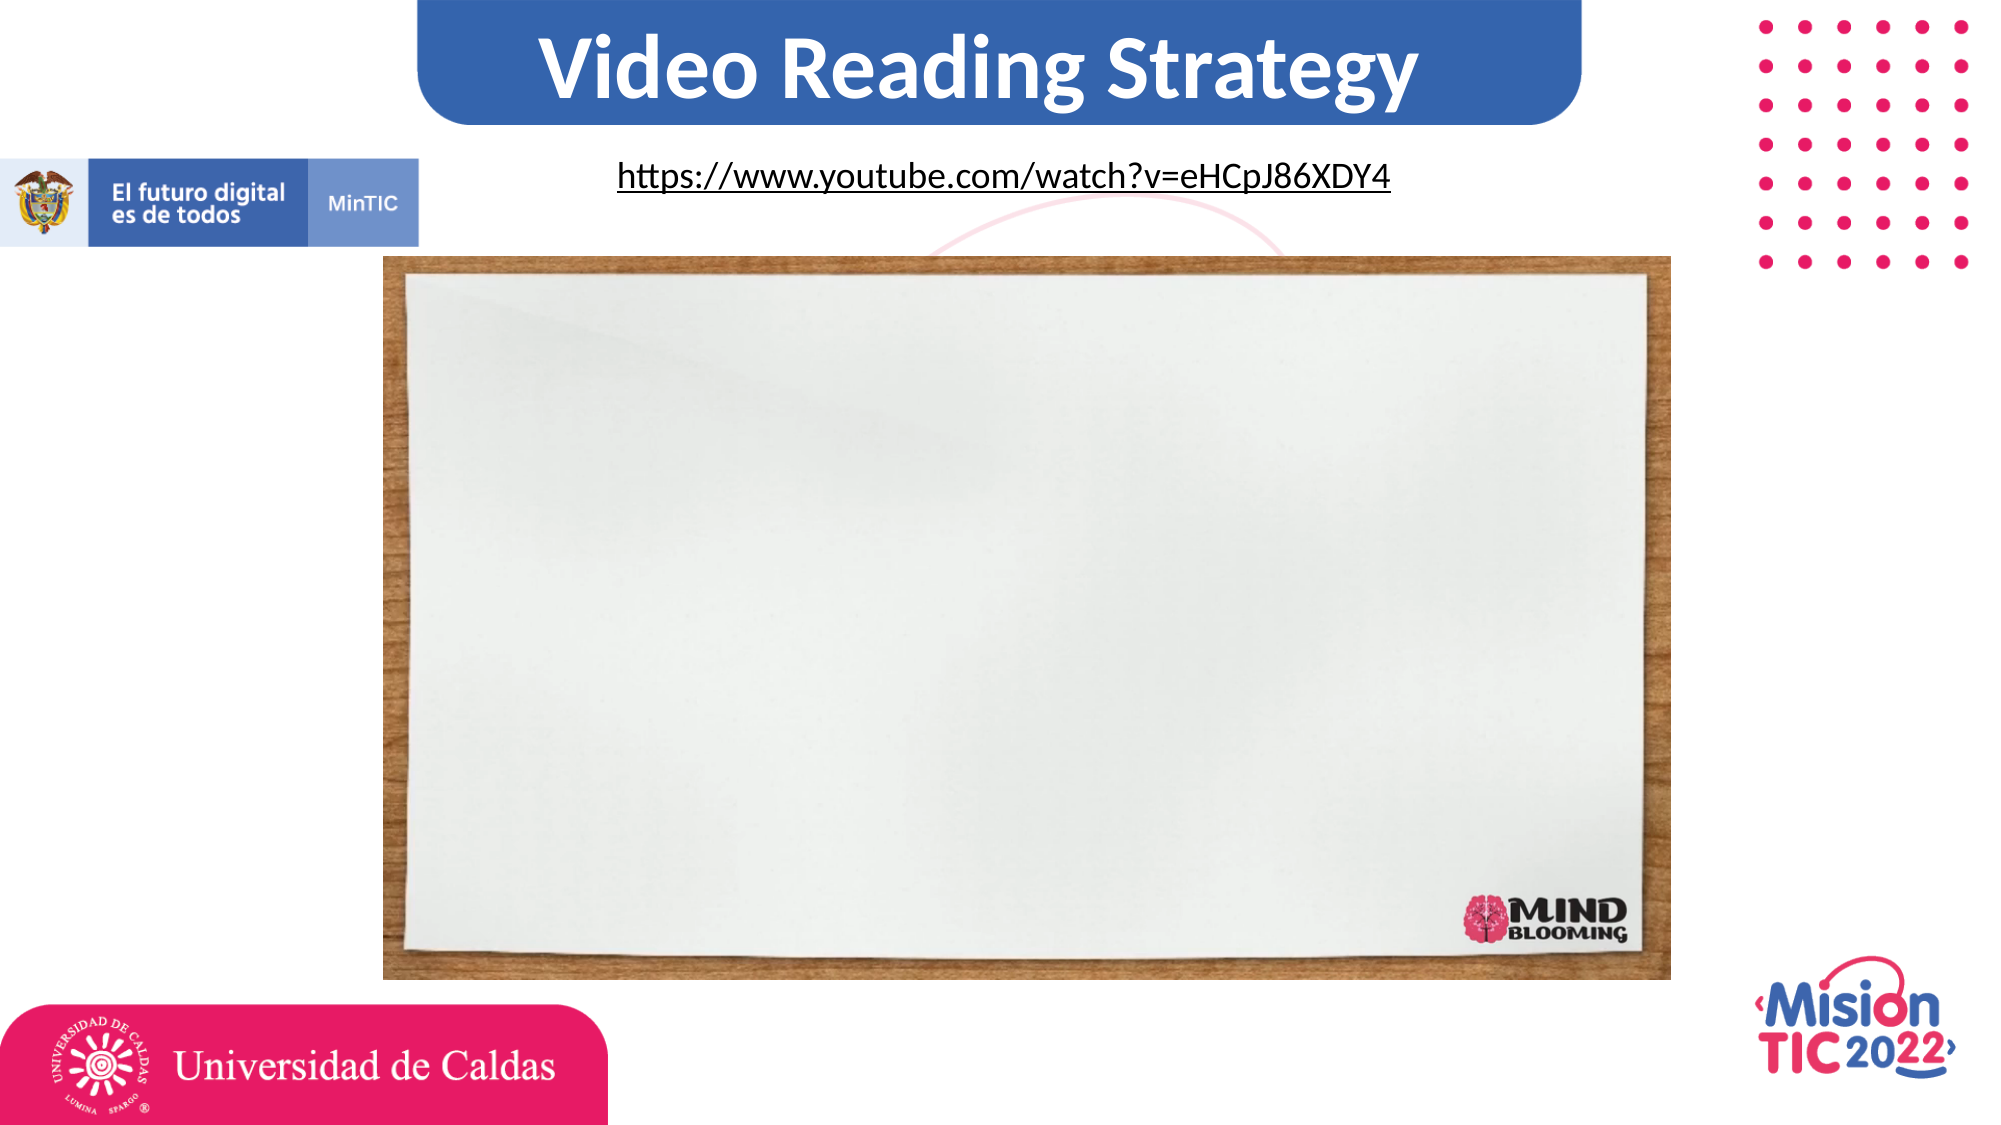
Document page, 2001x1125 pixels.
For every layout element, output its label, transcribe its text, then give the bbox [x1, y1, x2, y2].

text_box https://www.youtube.com/watch?v=eHCpJ86XDY4 [602, 143, 1415, 204]
picture [0, 0, 2000, 1125]
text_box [382, 255, 1672, 981]
text_box Video Reading Strategy [523, 0, 1437, 125]
